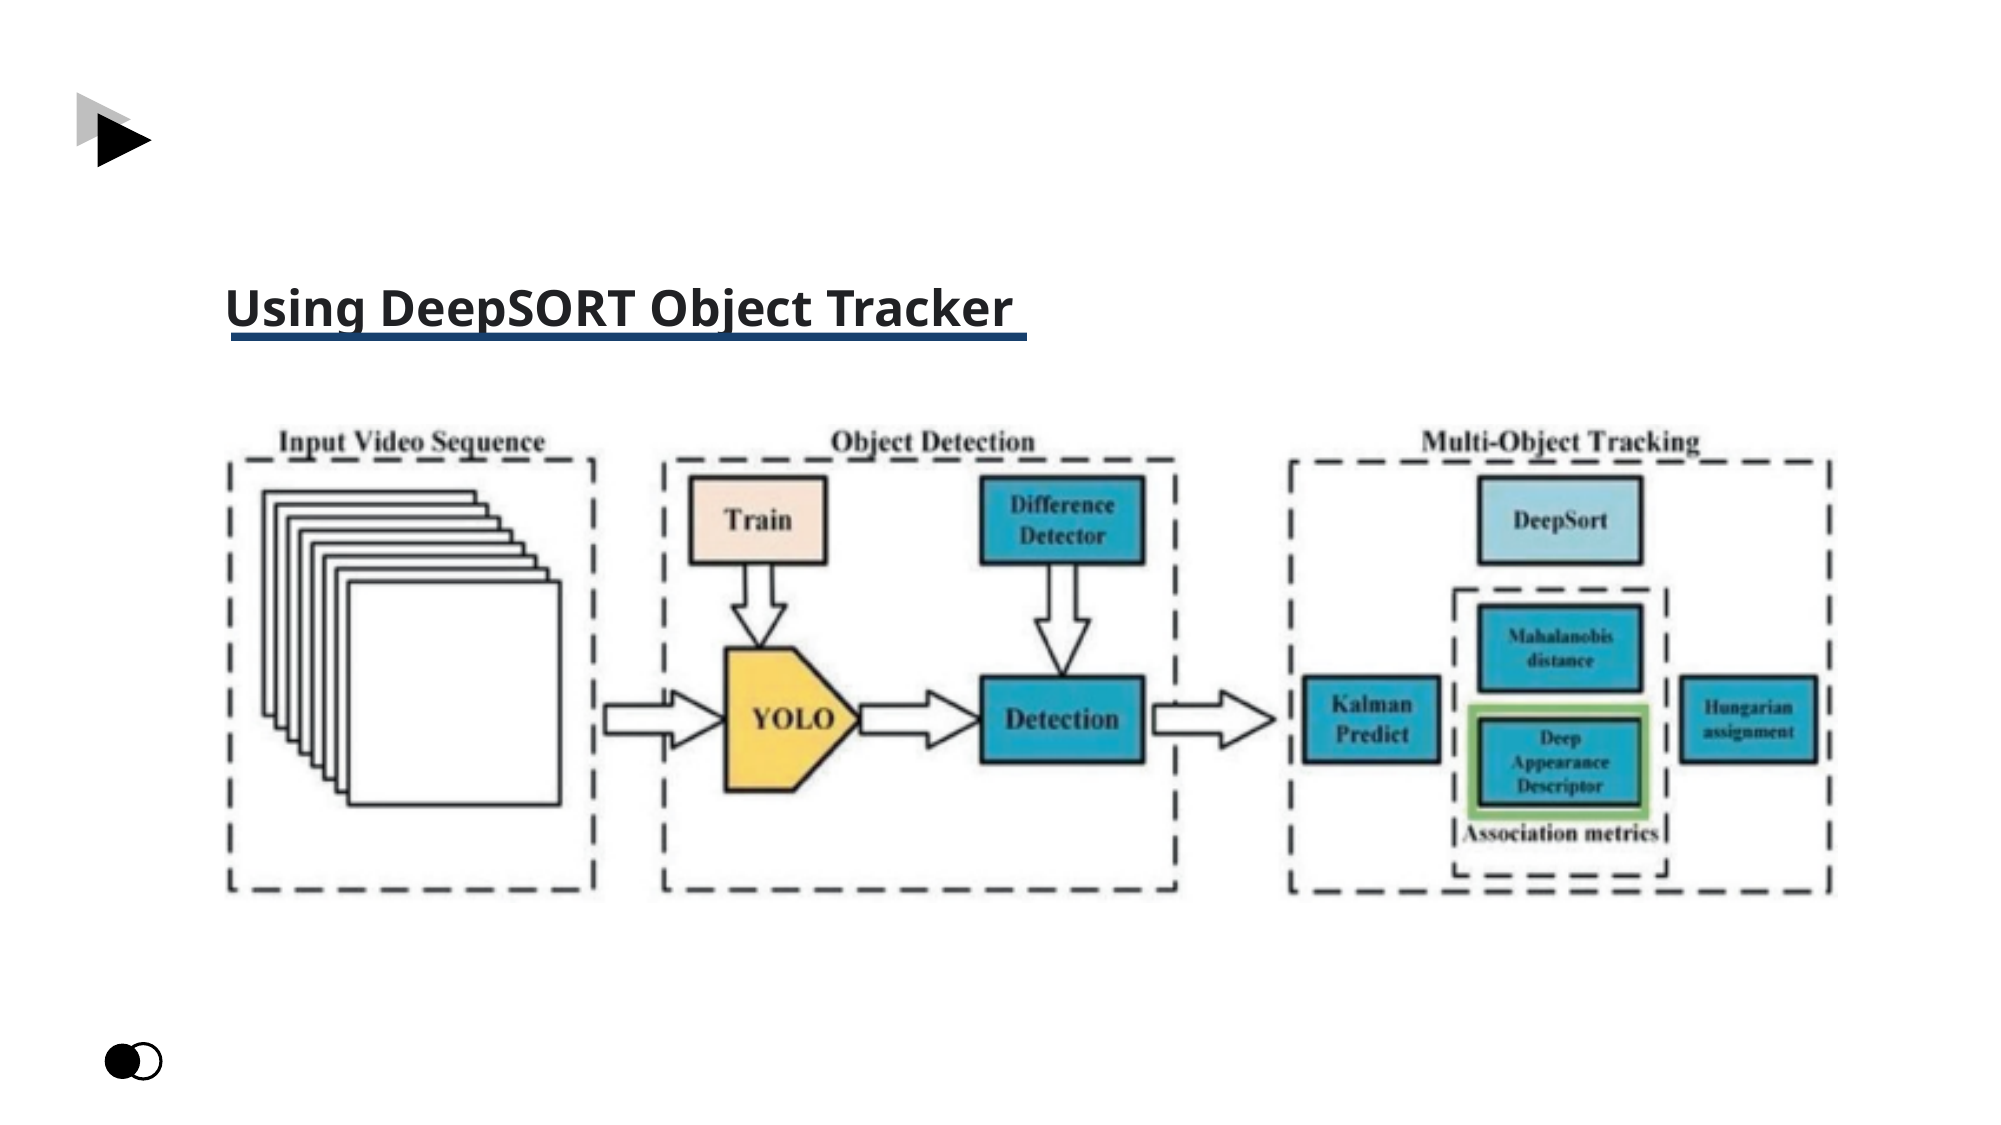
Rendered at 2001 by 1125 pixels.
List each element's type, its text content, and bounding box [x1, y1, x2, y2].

text_box [76, 92, 131, 147]
text_box [125, 1043, 161, 1079]
text_box Using DeepSORT Object Tracker [224, 231, 1181, 382]
text_box [104, 1043, 125, 1079]
text_box [97, 113, 152, 168]
picture [224, 424, 1838, 903]
